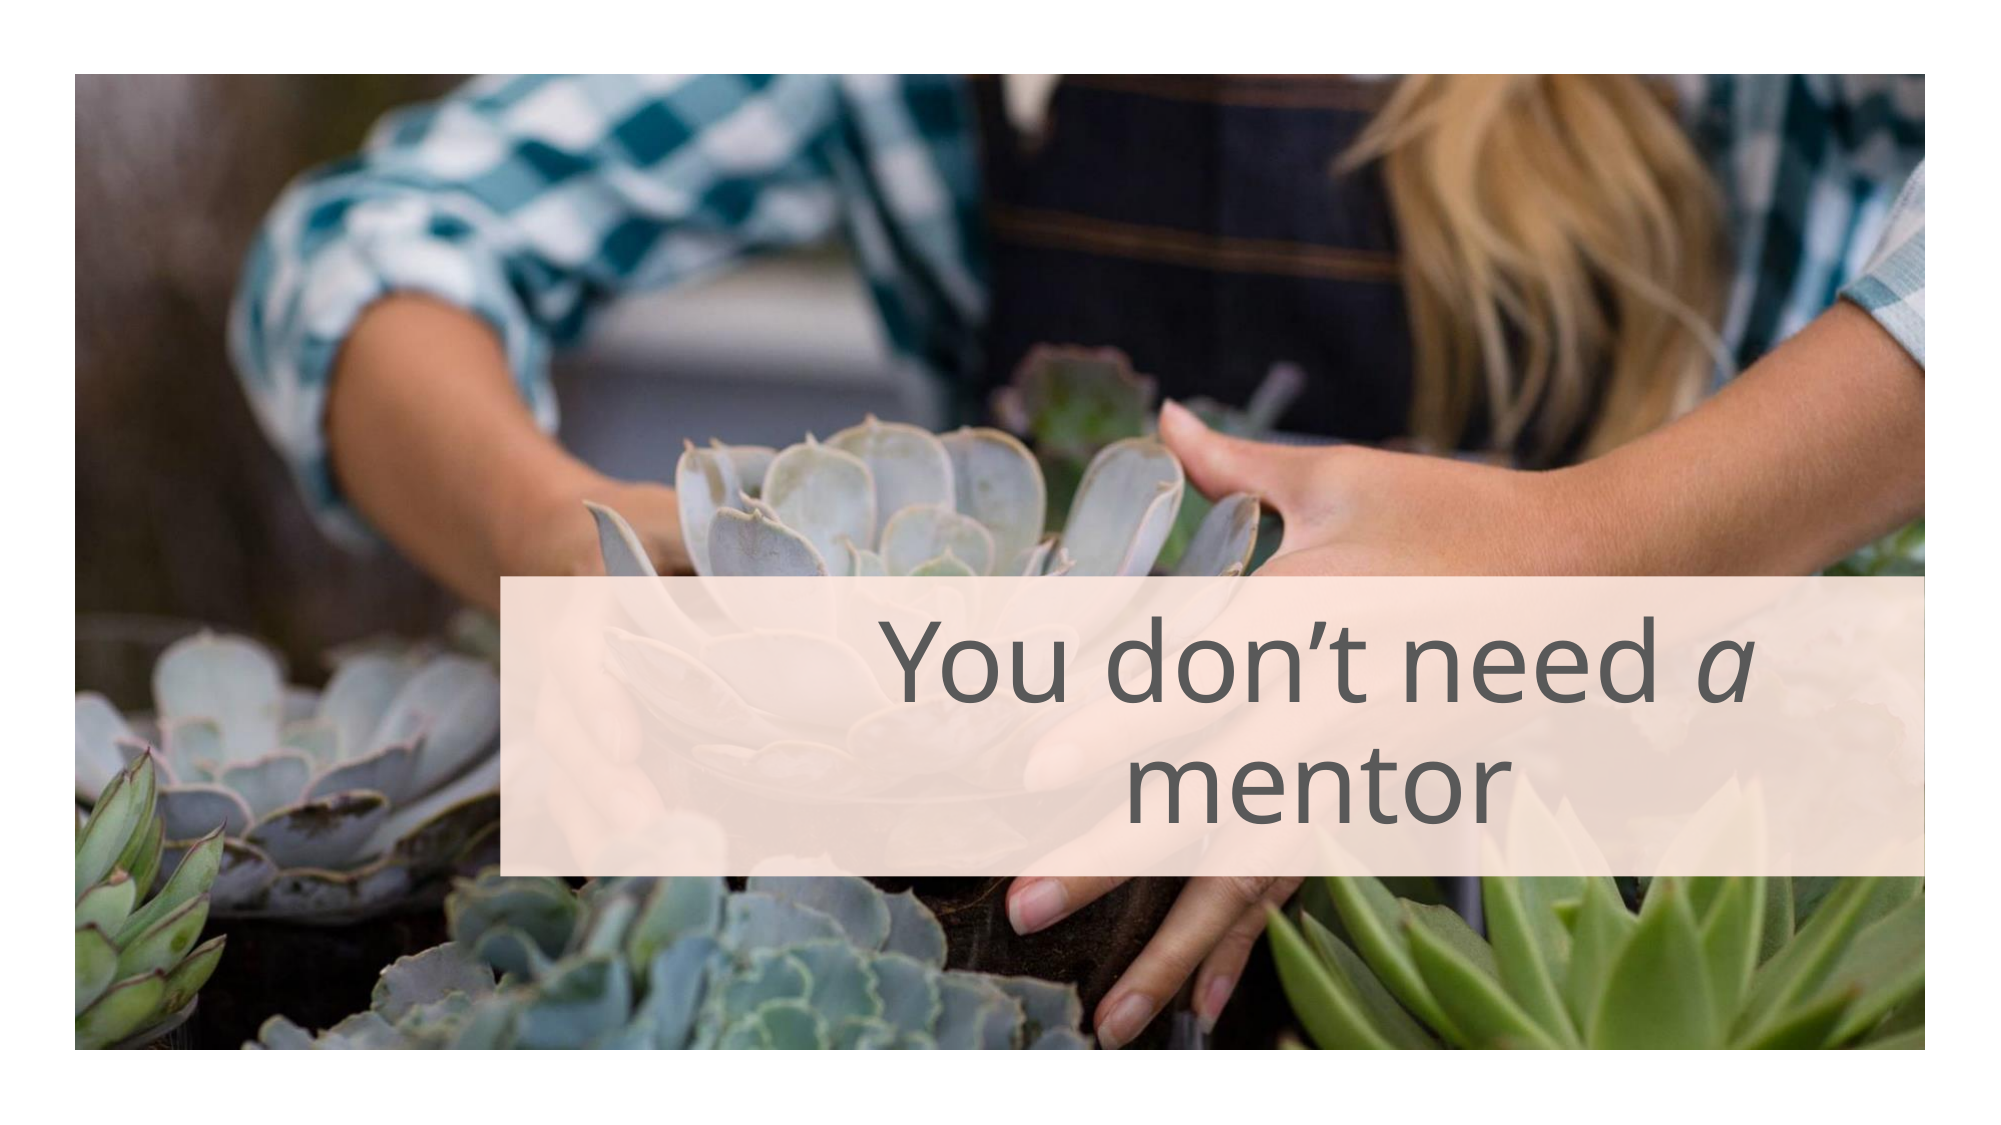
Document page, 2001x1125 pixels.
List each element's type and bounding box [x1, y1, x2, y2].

picture [75, 74, 1925, 1050]
